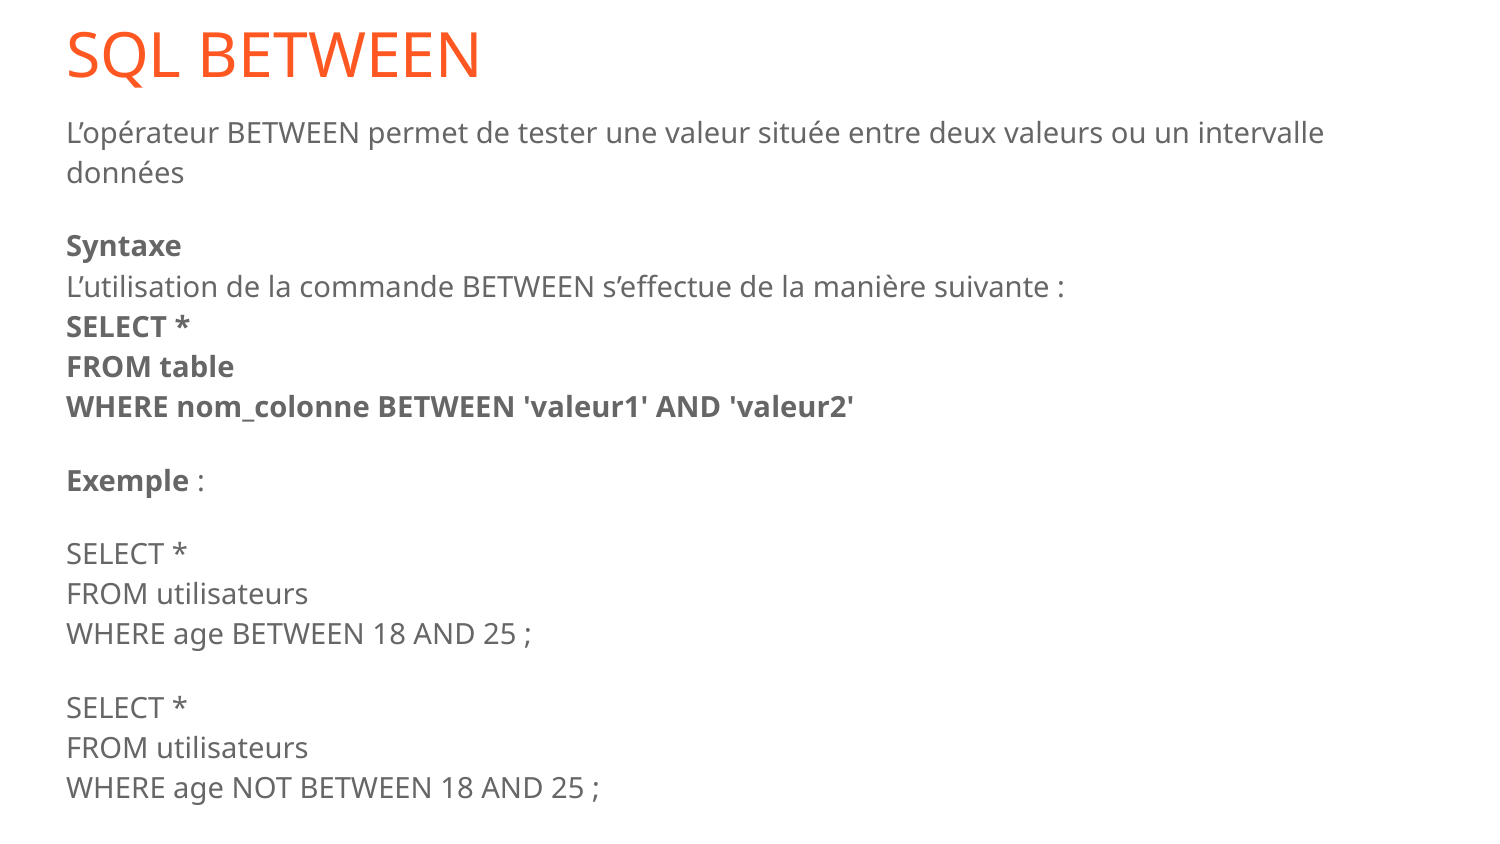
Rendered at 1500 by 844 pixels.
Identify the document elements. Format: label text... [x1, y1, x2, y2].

list L’opérateur BETWEEN permet de tester une valeur située entre deux valeurs ou un intervalle données Syntaxe L’utilisation de la commande BETWEEN s’effectue de la manière suivante : SELECT * FROM table WHERE nom_colonne BETWEEN 'valeur1' AND 'valeur2' Exemple : SELECT * FROM utilisateurs WHERE age BETWEEN 18 AND 25 ; SELECT * FROM utilisateurs WHERE age NOT BETWEEN 18 AND 25 ; [51, 93, 1449, 819]
title SQL BETWEEN [51, 0, 1449, 93]
